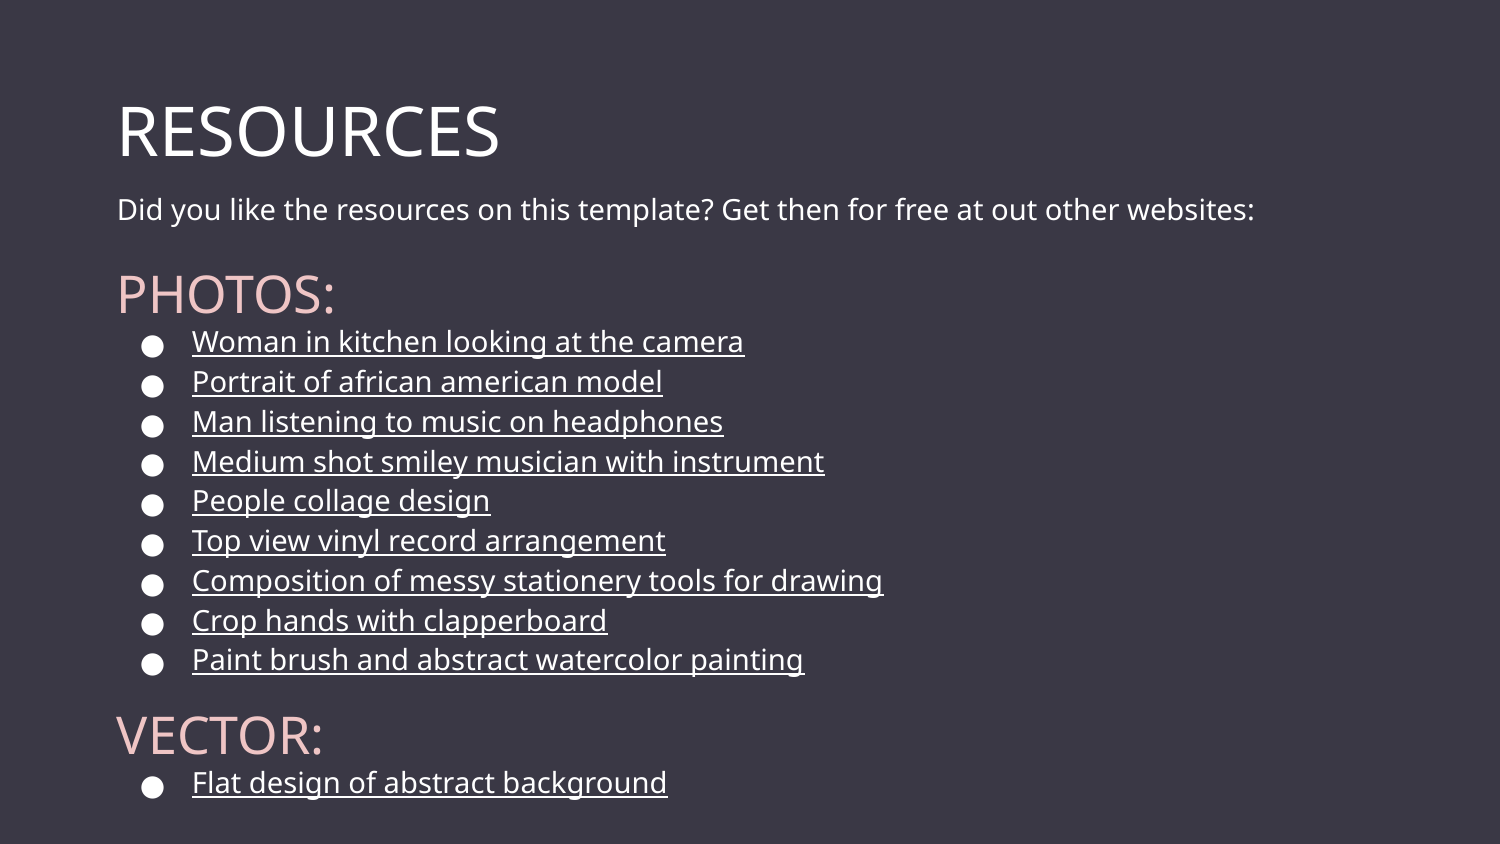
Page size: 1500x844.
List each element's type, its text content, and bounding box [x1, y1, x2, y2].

title RESOURCES [101, 72, 1399, 167]
subtitle Did you like the resources on this template? Get then for free at out other websites: PHOTOS: Woman in kitchen looking at the camera Portrait of african american model Man listening to music on headphones Medium shot smiley musician with instrument People collage design Top view vinyl record arrangement Composition of messy stationery tools for drawing Crop hands with clapperboard Paint brush and abstract watercolor painting VECTOR: Flat design of abstract background [101, 176, 1386, 756]
